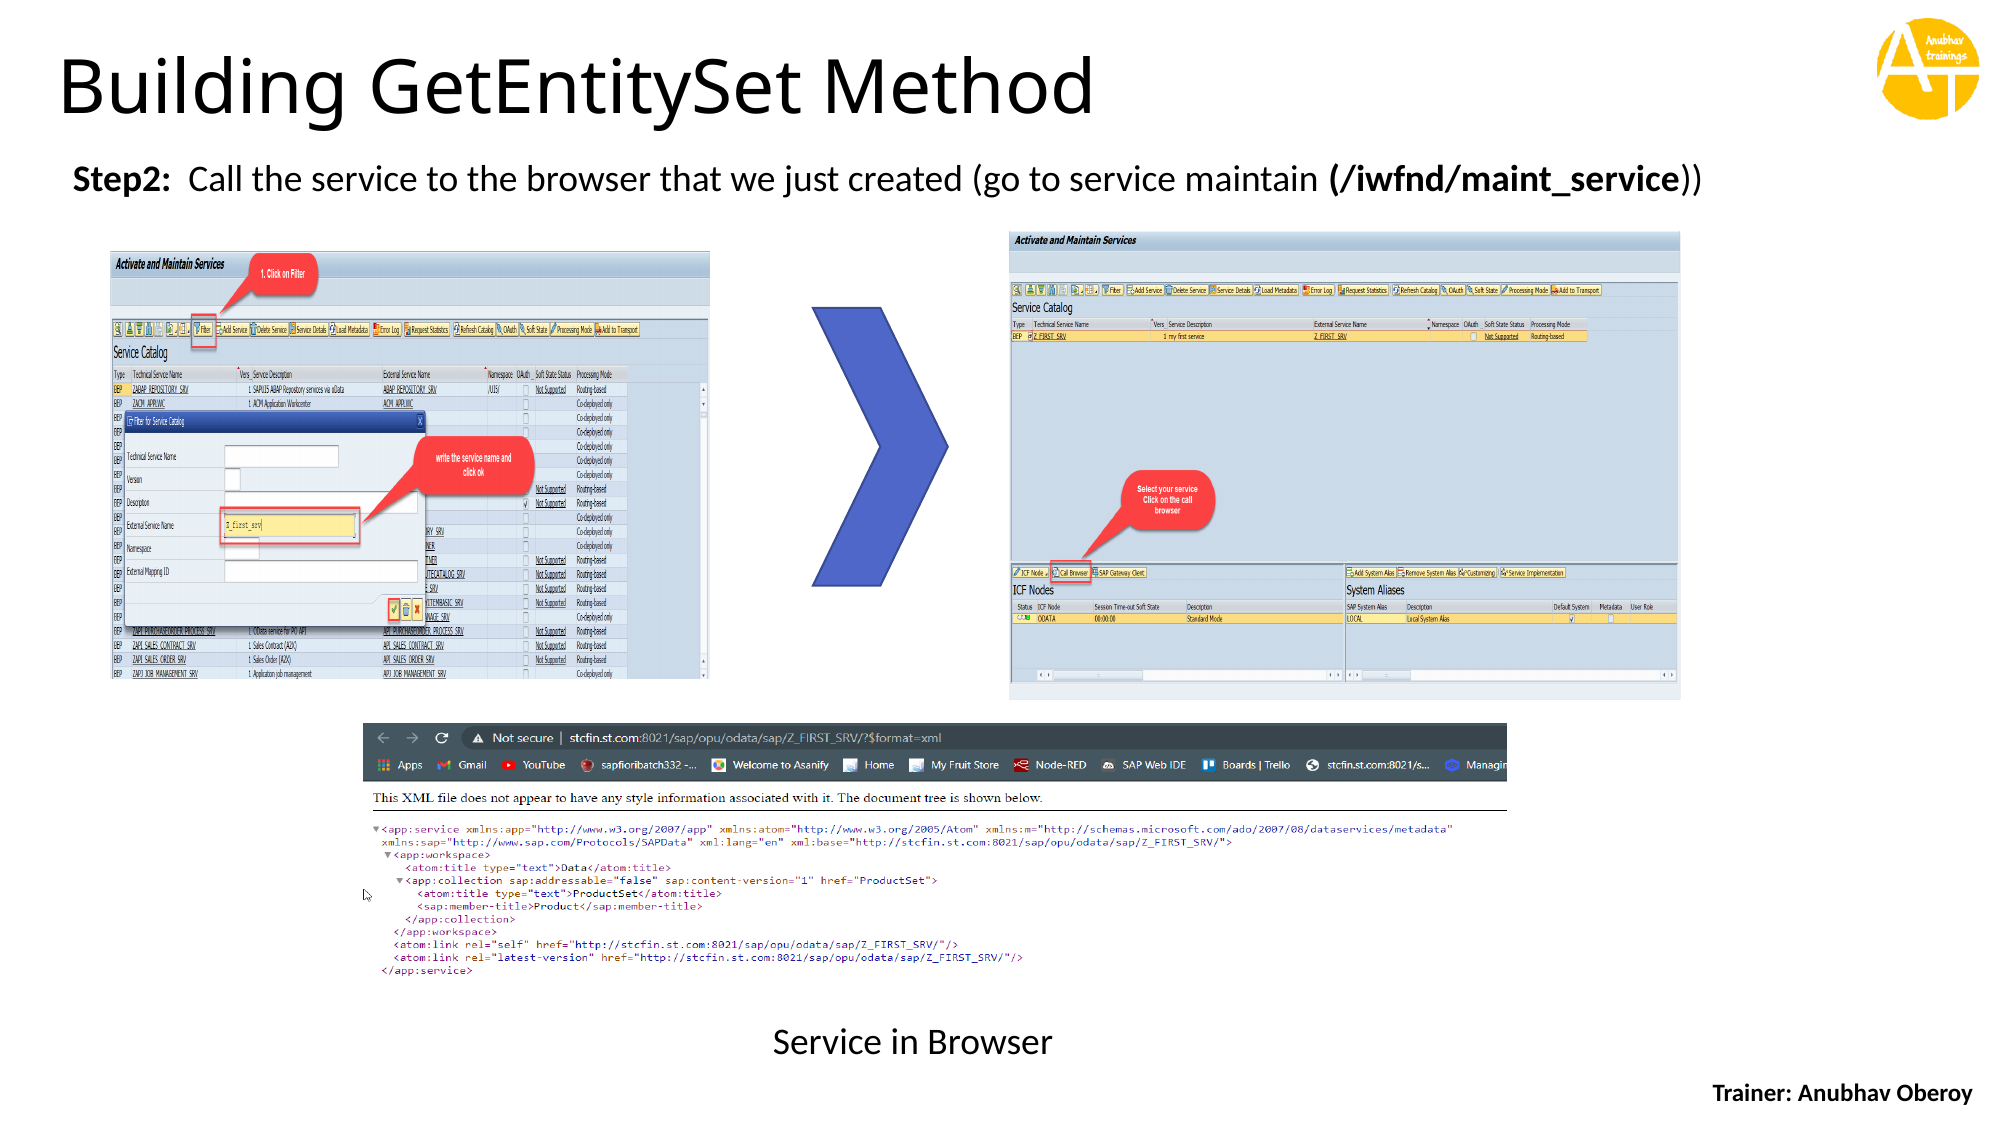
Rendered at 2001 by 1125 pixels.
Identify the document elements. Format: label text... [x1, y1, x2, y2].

text_box Step2: Call the service to the browser that we just created (go to service maintain (/iwfnd/maint_service)) [58, 148, 1756, 207]
picture [363, 723, 1507, 1026]
picture [1009, 231, 1681, 700]
footer Trainer: Anubhav Oberoy [1660, 1074, 2000, 1108]
picture [109, 251, 710, 679]
text_box [811, 306, 949, 587]
text_box Service in Browser [758, 1026, 1456, 1070]
text_box Building GetEntitySet Method [42, 30, 1896, 148]
picture [1866, 11, 1985, 128]
